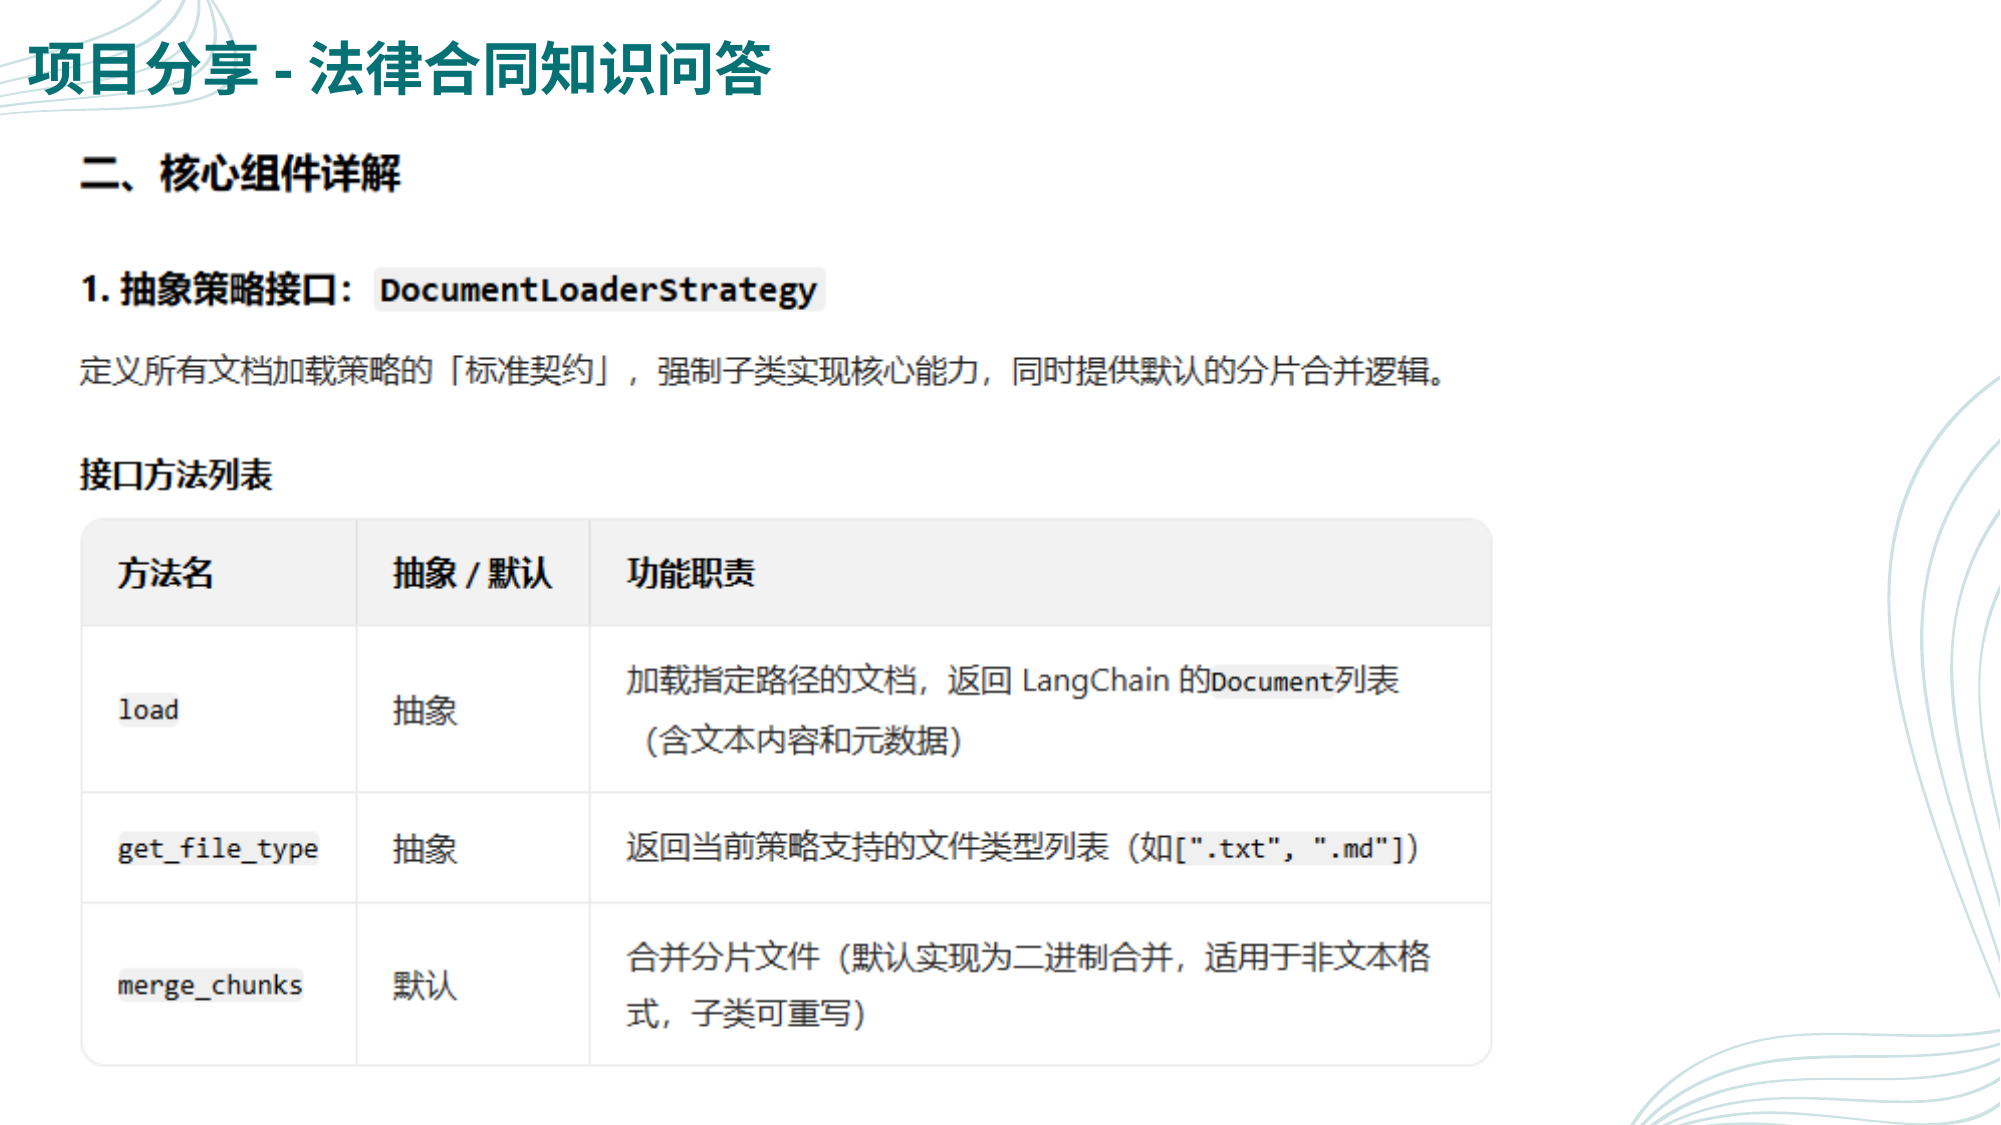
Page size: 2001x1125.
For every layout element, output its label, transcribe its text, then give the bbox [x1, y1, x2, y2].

picture [43, 117, 1519, 1087]
title 项目分享-法律合同知识问答 [27, 0, 1800, 103]
